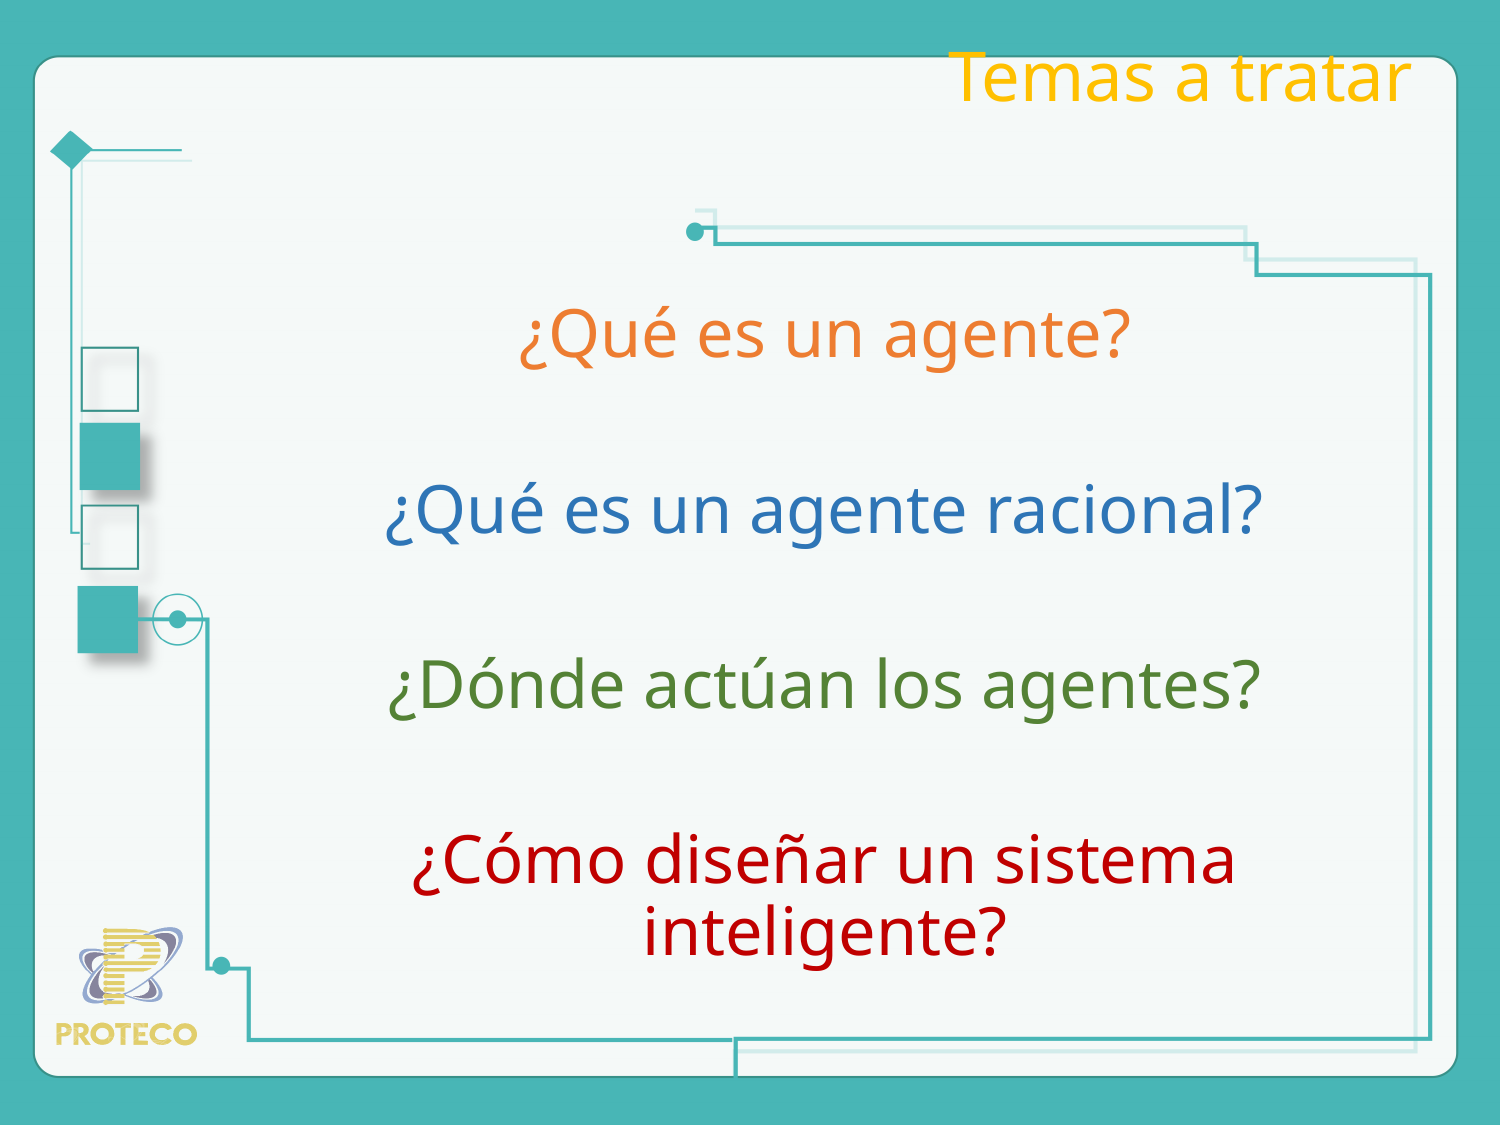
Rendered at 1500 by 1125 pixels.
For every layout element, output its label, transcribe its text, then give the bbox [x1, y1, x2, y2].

picture [0, 0, 1500, 1125]
list ¿Qué es un agente? ¿Qué es un agente racional? ¿Dónde actúan los agentes? ¿Cómo diseñar un sistema inteligente? [270, 293, 1382, 1023]
title Temas a tratar [403, 34, 1428, 187]
